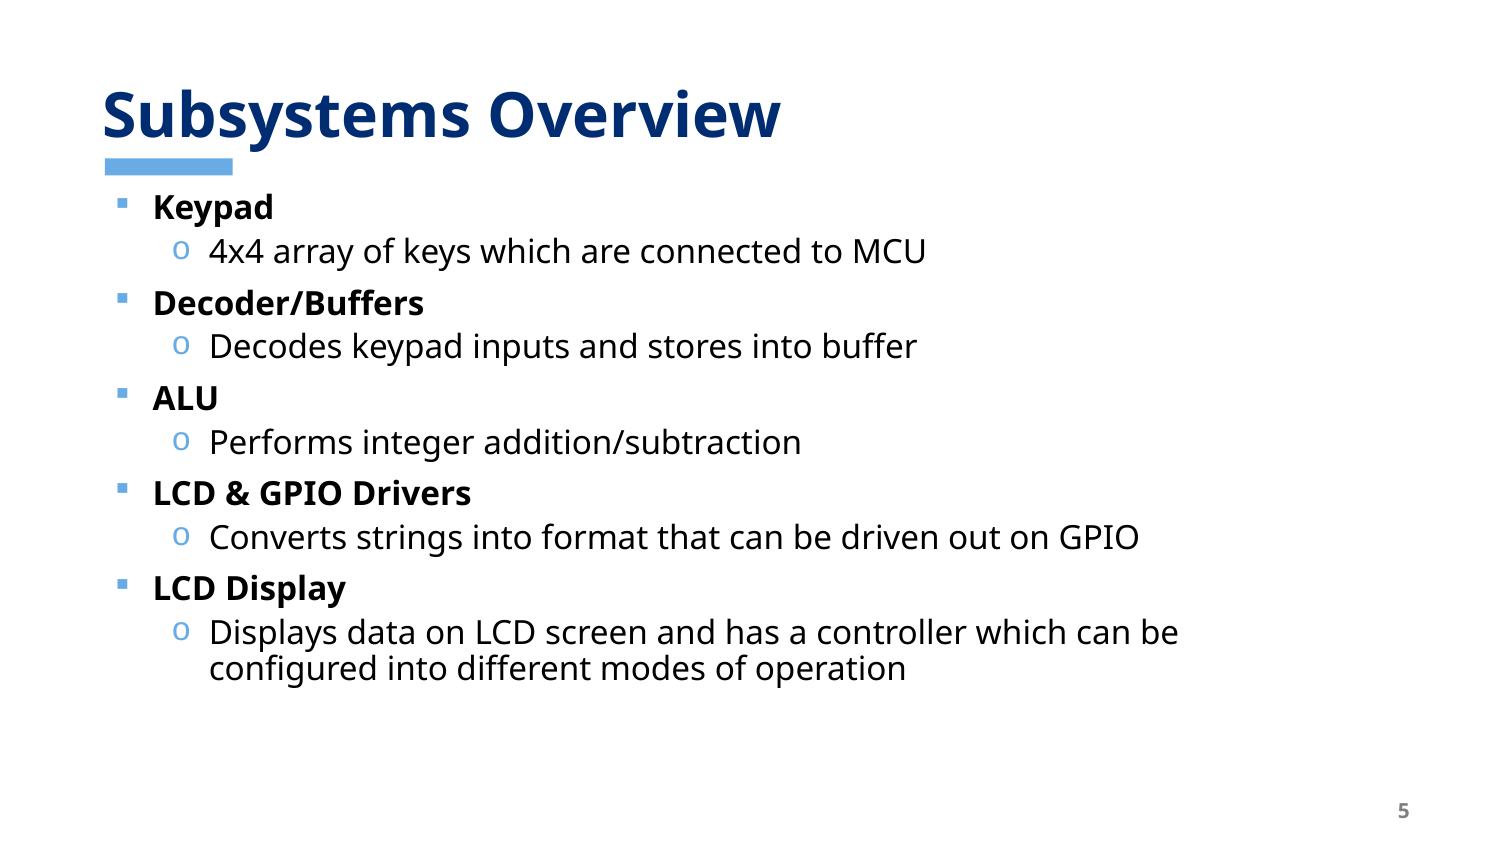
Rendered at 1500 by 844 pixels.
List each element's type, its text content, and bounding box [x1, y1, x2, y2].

list Keypad 4x4 array of keys which are connected to MCU Decoder/Buffers Decodes keypad inputs and stores into buffer ALU Performs integer addition/subtraction LCD & GPIO Drivers Converts strings into format that can be driven out on GPIO LCD Display Displays data on LCD screen and has a controller which can be configured into different modes of operation [100, 183, 1365, 798]
title Subsystems Overview [87, 17, 1414, 159]
